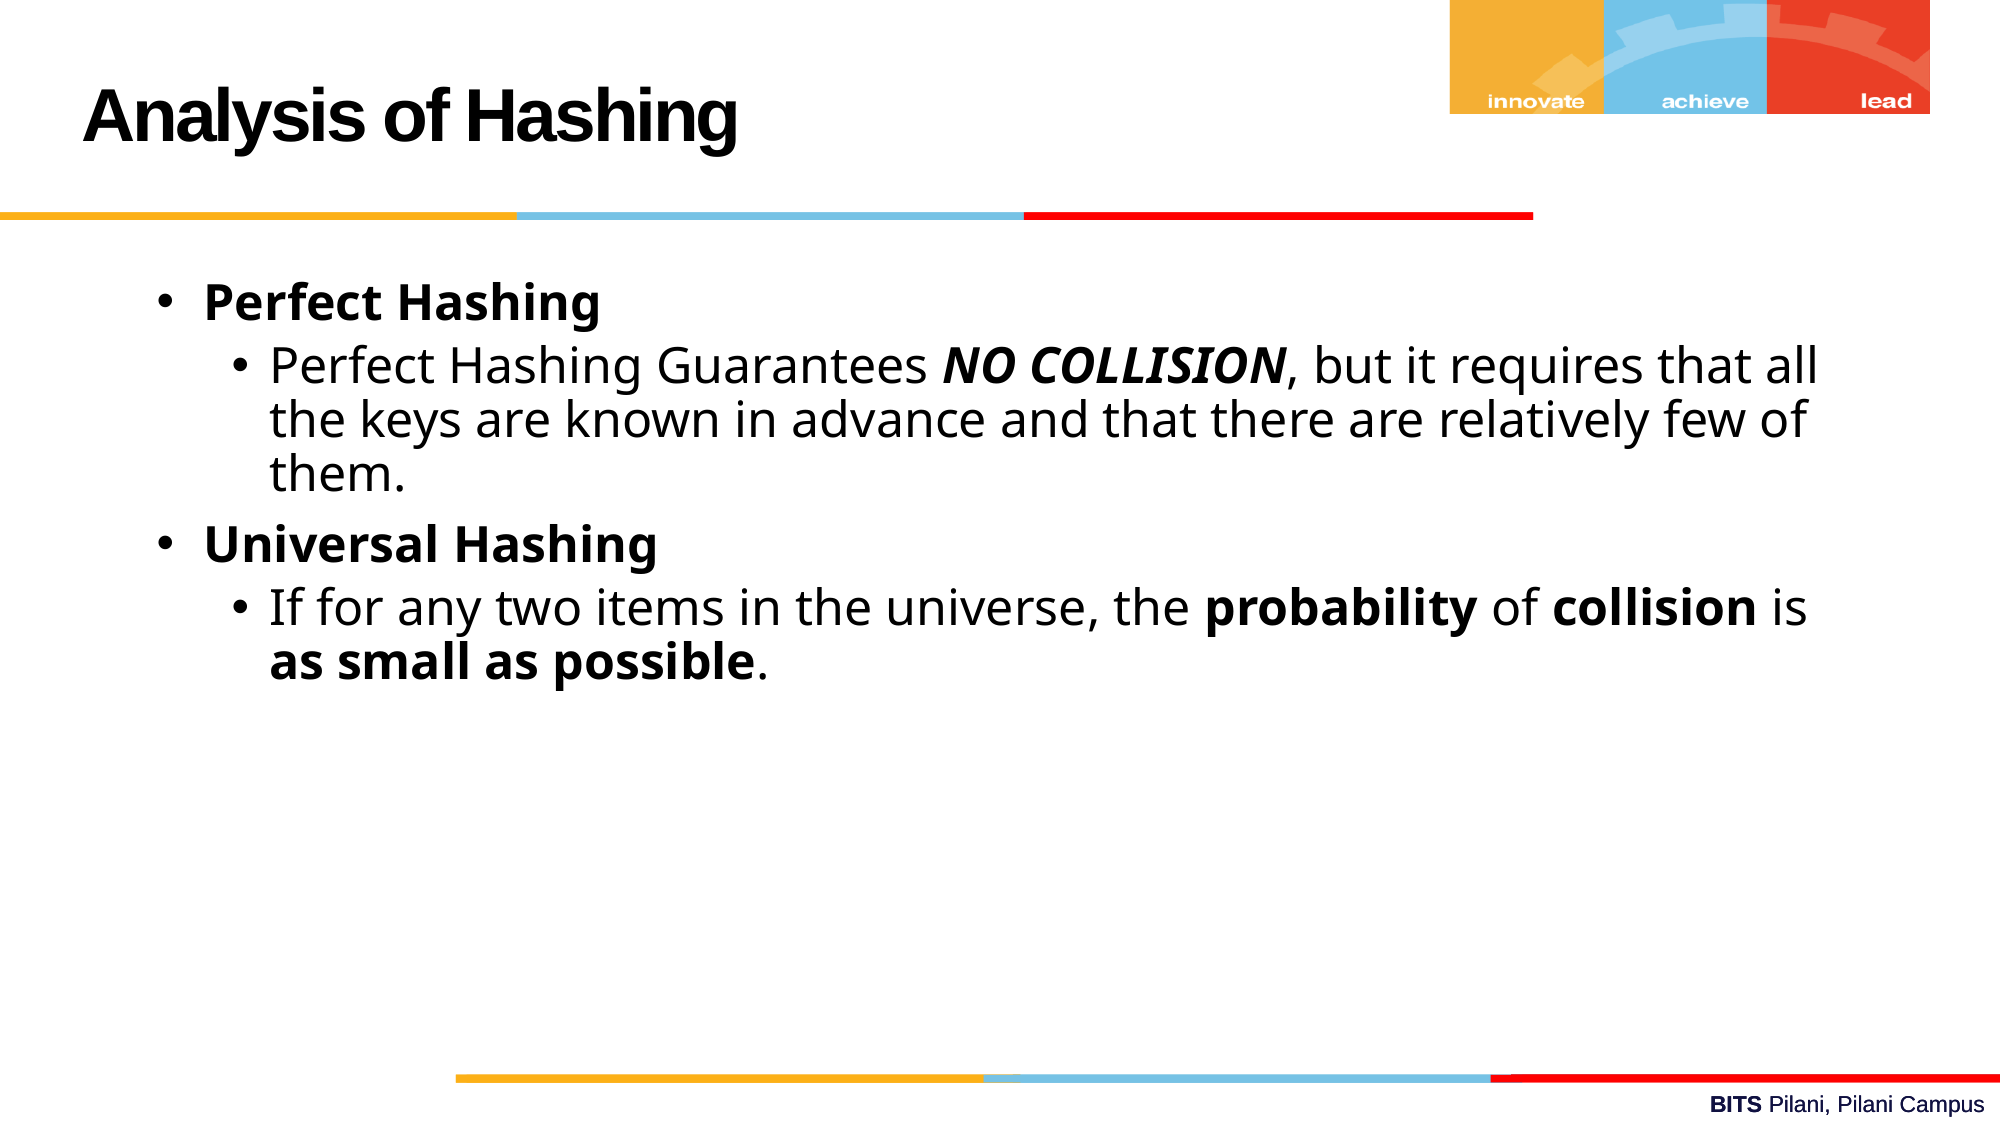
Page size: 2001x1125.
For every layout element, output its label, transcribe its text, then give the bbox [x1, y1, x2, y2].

list Perfect Hashing Perfect Hashing Guarantees NO COLLISION, but it requires that all the keys are known in advance and that there are relatively few of them. Universal Hashing If for any two items in the universe, the probability of collision is as small as possible. [66, 262, 1867, 1005]
picture [1449, 0, 1930, 114]
list Analysis of Hashing [66, 24, 1450, 213]
